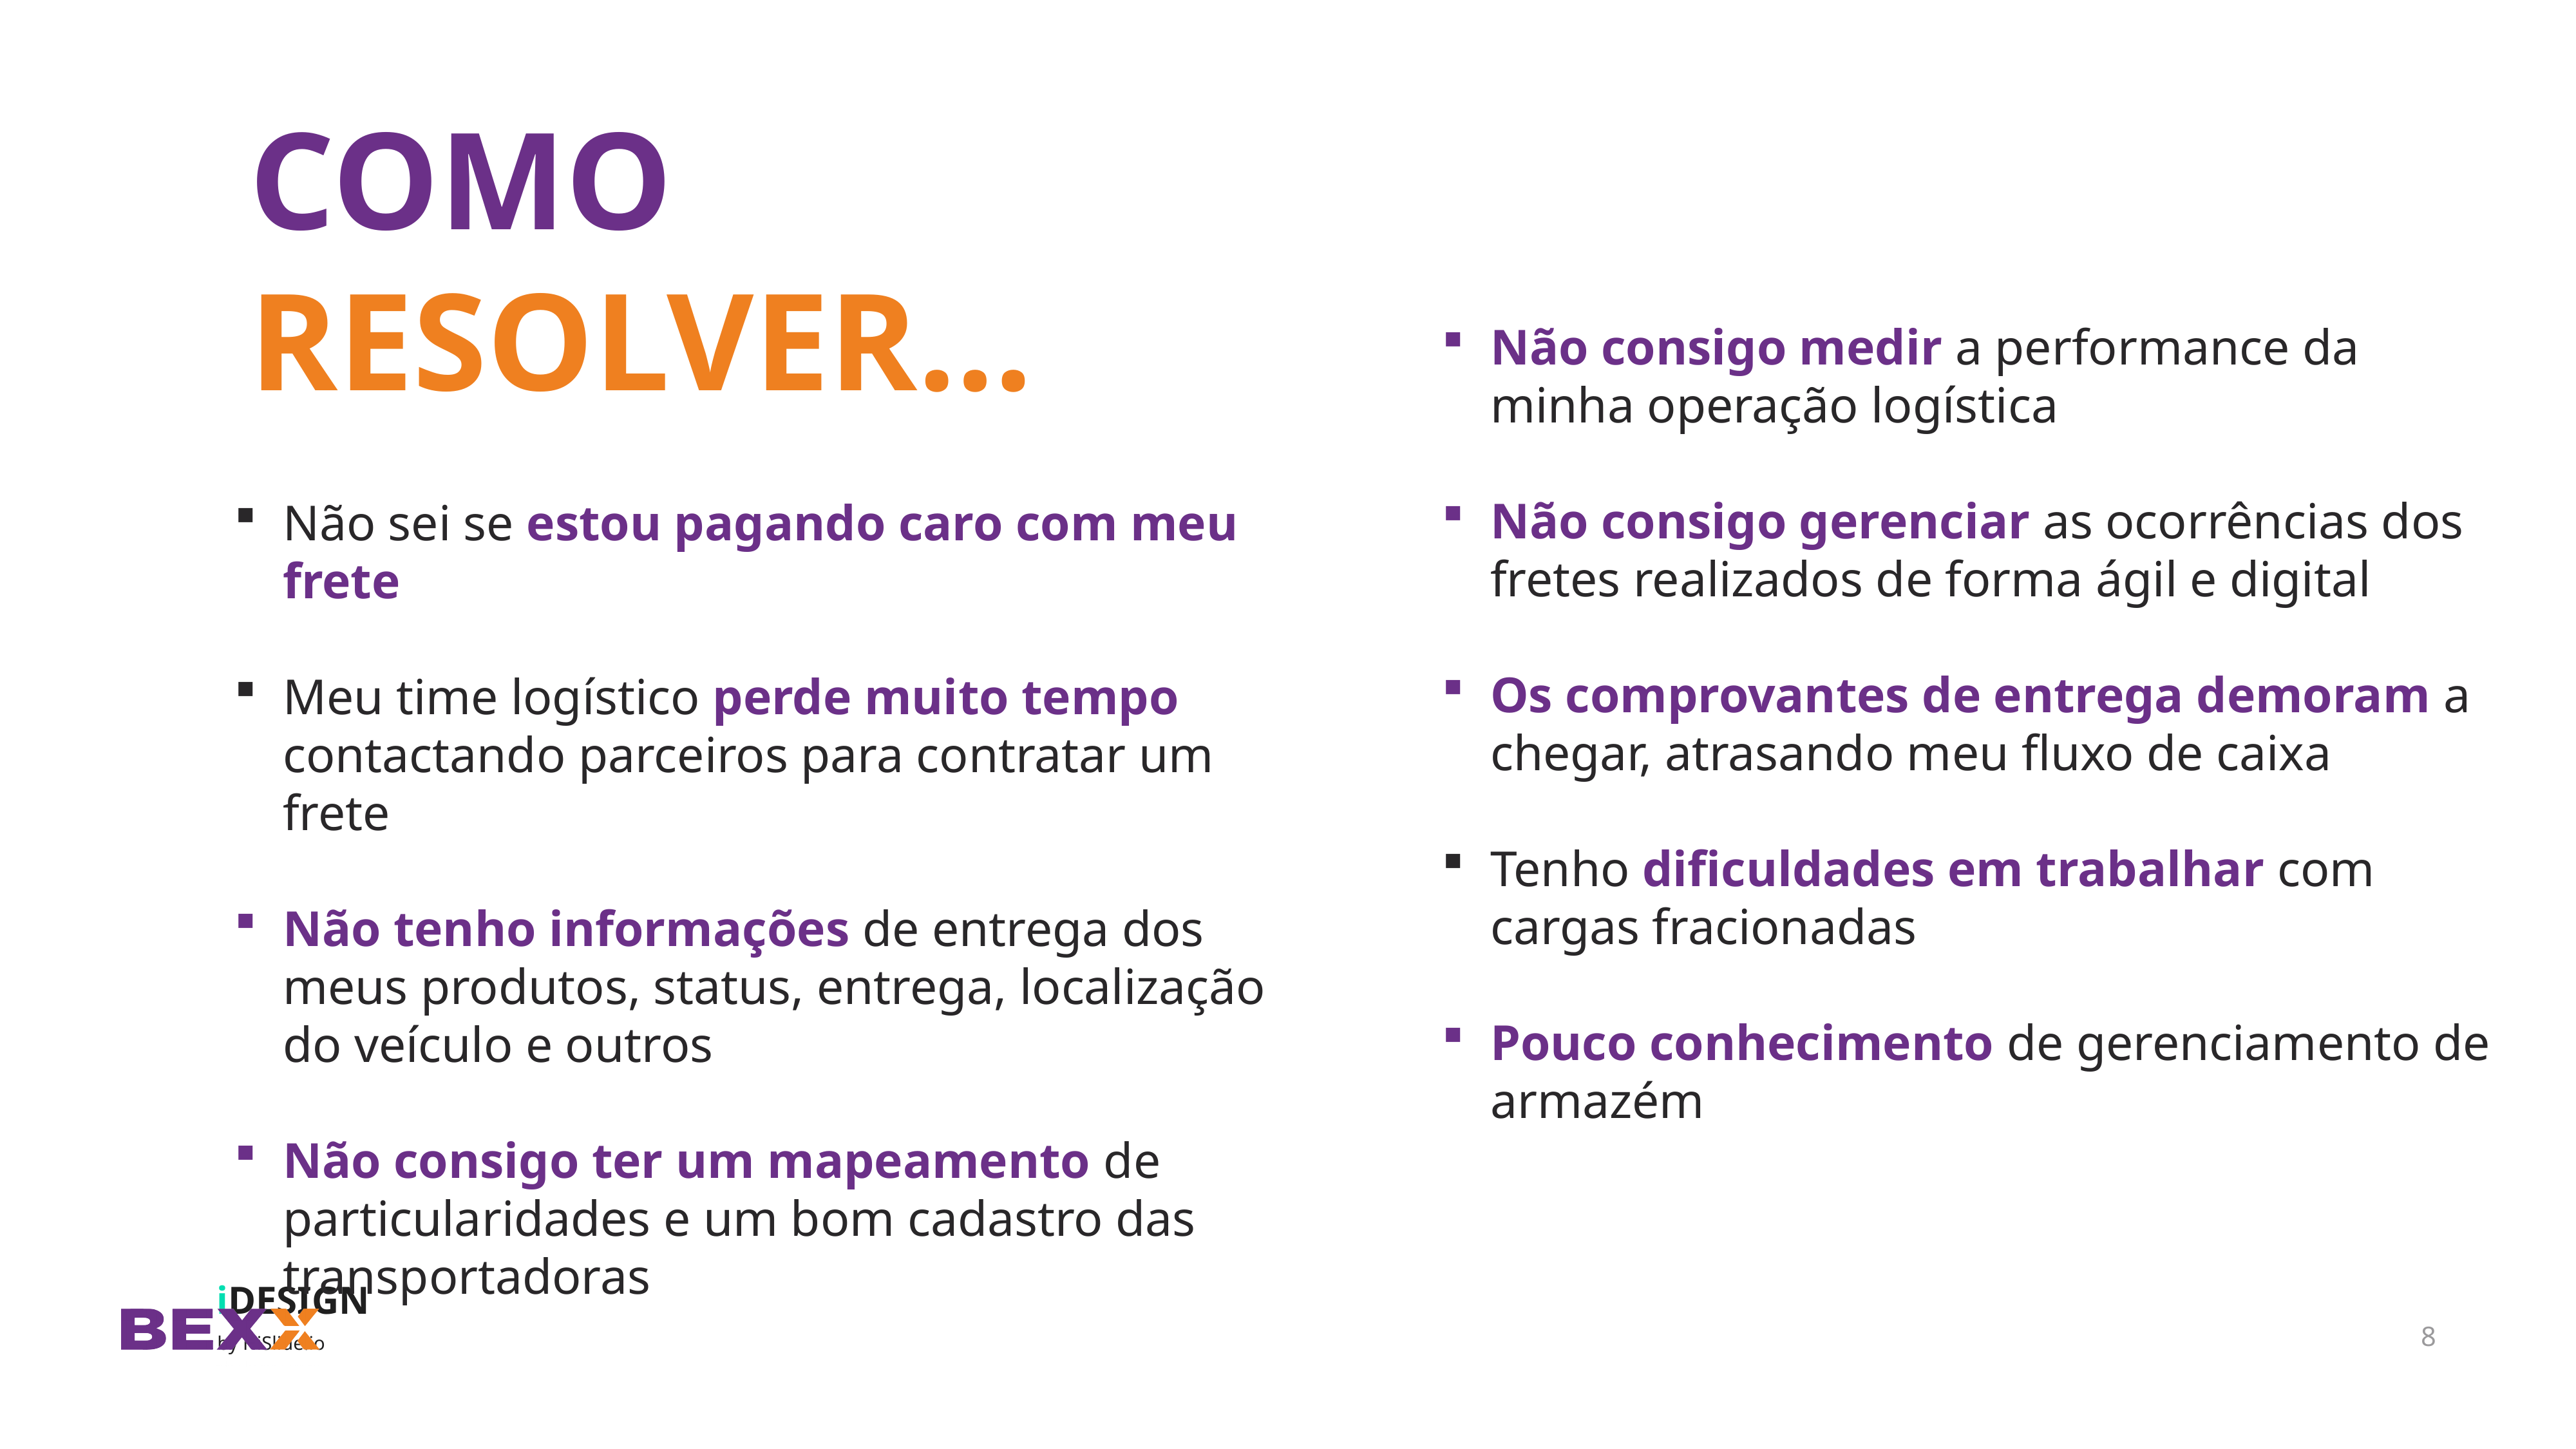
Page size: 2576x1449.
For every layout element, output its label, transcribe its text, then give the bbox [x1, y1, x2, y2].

text_box 8 [2382, 1315, 2477, 1360]
picture [107, 1264, 336, 1400]
text_box COMO RESOLVER… [245, 91, 1258, 463]
text_box Não consigo medir a performance da minha operação logística Não consigo gerenciar as ocorrências dos fretes realizados de forma ágil e digital Os comprovantes de entrega demoram a chegar, atrasando meu fluxo de caixa Tenho dificuldades em trabalhar com cargas fracionadas Pouco conhecimento de gerenciamento de armazém [1432, 312, 2504, 1191]
text_box Não sei se estou pagando caro com meu frete Meu time logístico perde muito tempo contactando parceiros para contratar um frete Não tenho informações de entrega dos meus produtos, status, entrega, localização do veículo e outros Não consigo ter um mapeamento de particularidades e um bom cadastro das transportadoras [225, 487, 1296, 1367]
